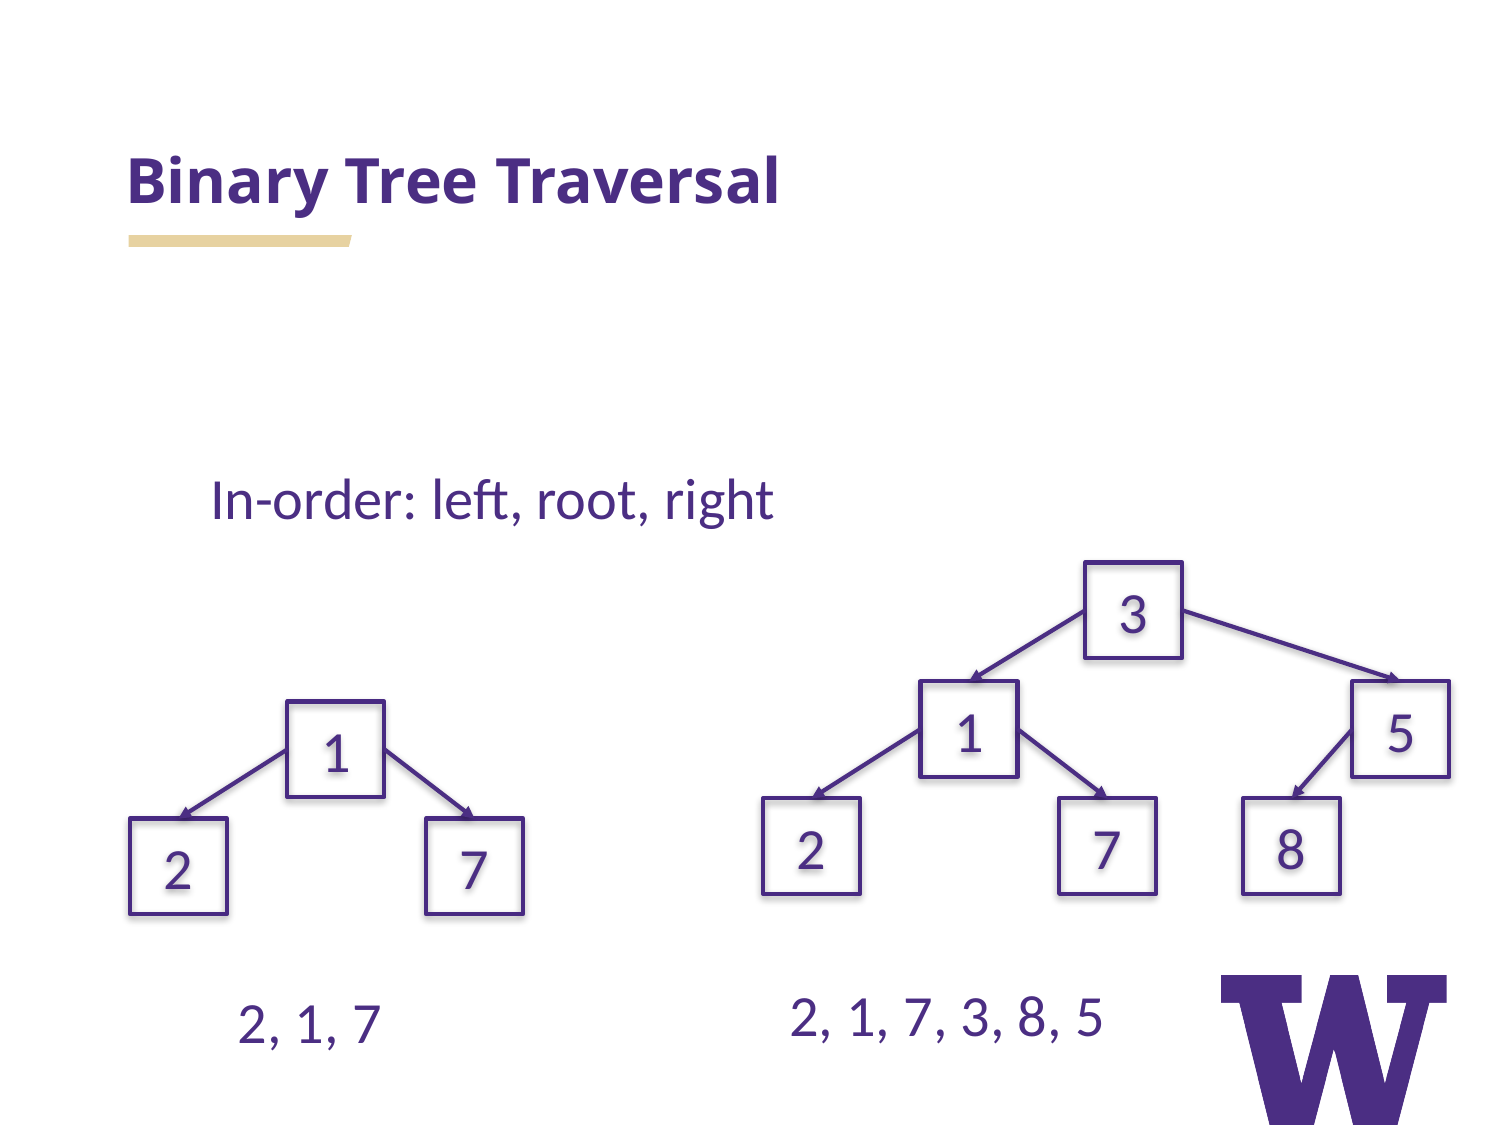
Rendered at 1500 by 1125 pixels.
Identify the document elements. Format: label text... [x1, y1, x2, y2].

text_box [129, 701, 524, 915]
title Binary Tree Traversal [110, 60, 1453, 224]
text_box 2, 1, 7, 3, 8, 5 [774, 970, 1121, 1056]
picture [128, 235, 352, 247]
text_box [762, 562, 1450, 895]
text_box 2, 1, 7 [223, 978, 397, 1063]
picture [1221, 975, 1447, 1125]
text_box In-order: left, root, right [195, 453, 791, 539]
